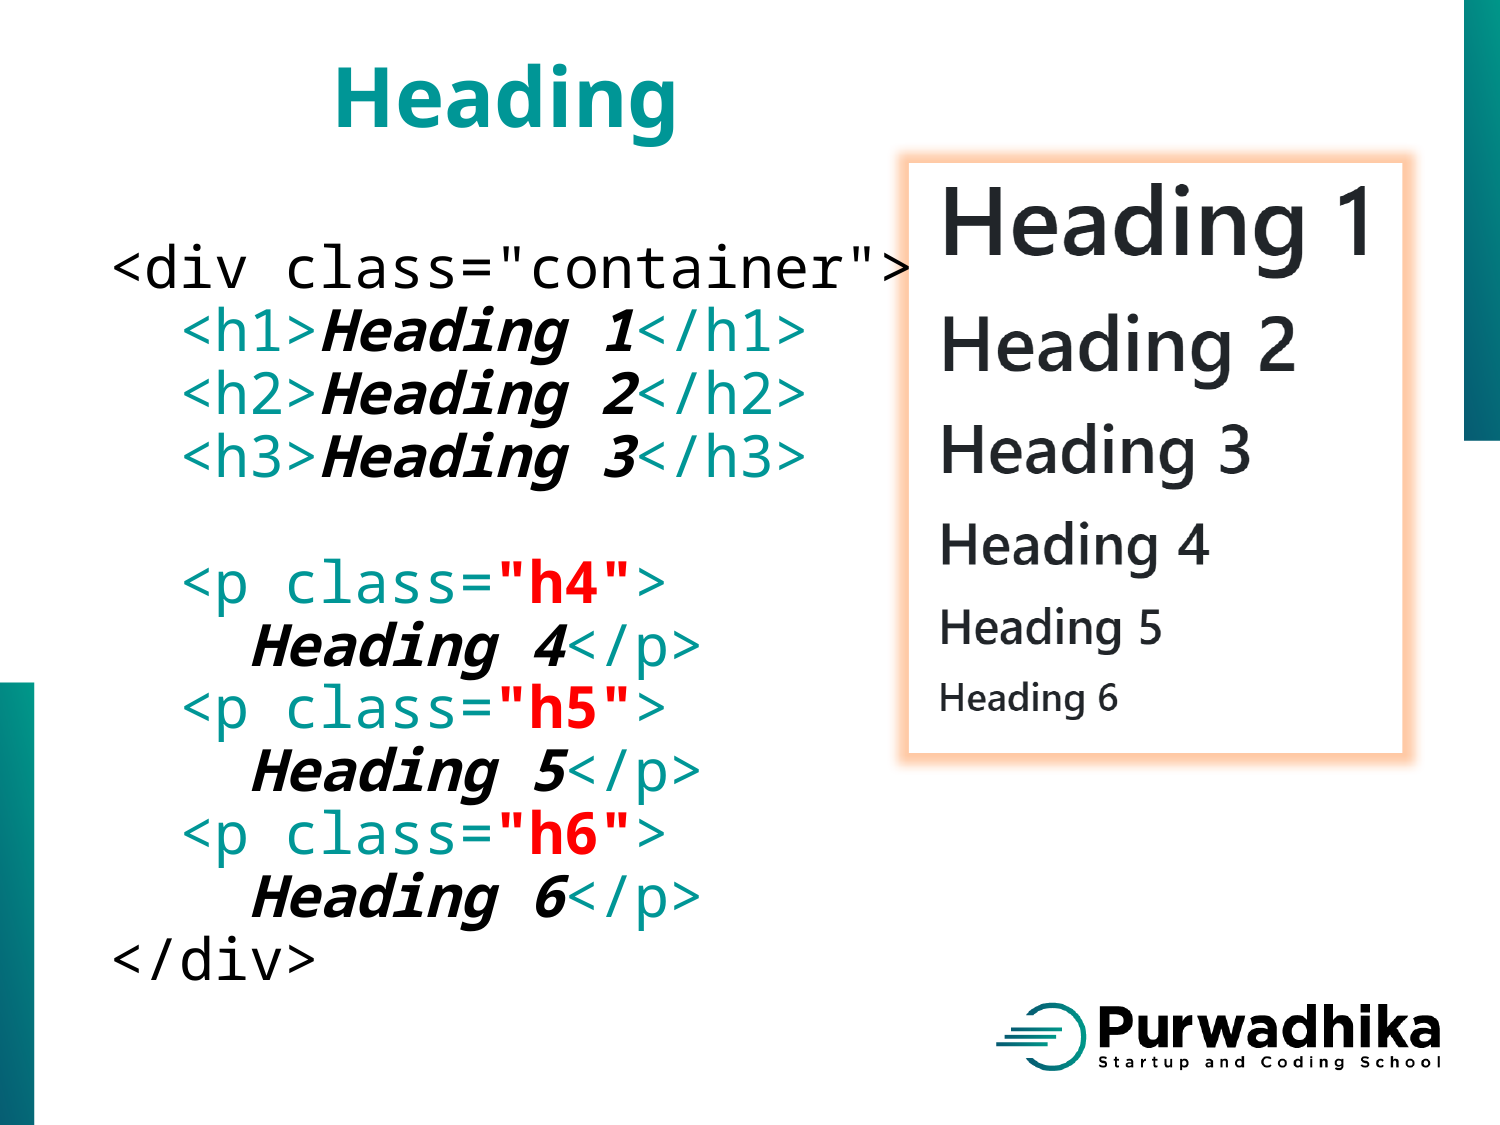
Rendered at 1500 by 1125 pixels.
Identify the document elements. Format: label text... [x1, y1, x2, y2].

text_box <div class="container"> <h1>Heading 1</h1> <h2>Heading 2</h2> <h3>Heading 3</h3> <p class="h4"> Heading 4</p> <p class="h5"> Heading 5</p> <p class="h6"> Heading 6</p> </div> [94, 116, 1245, 1115]
text_box Heading [251, 8, 696, 193]
picture [0, 0, 1500, 1125]
